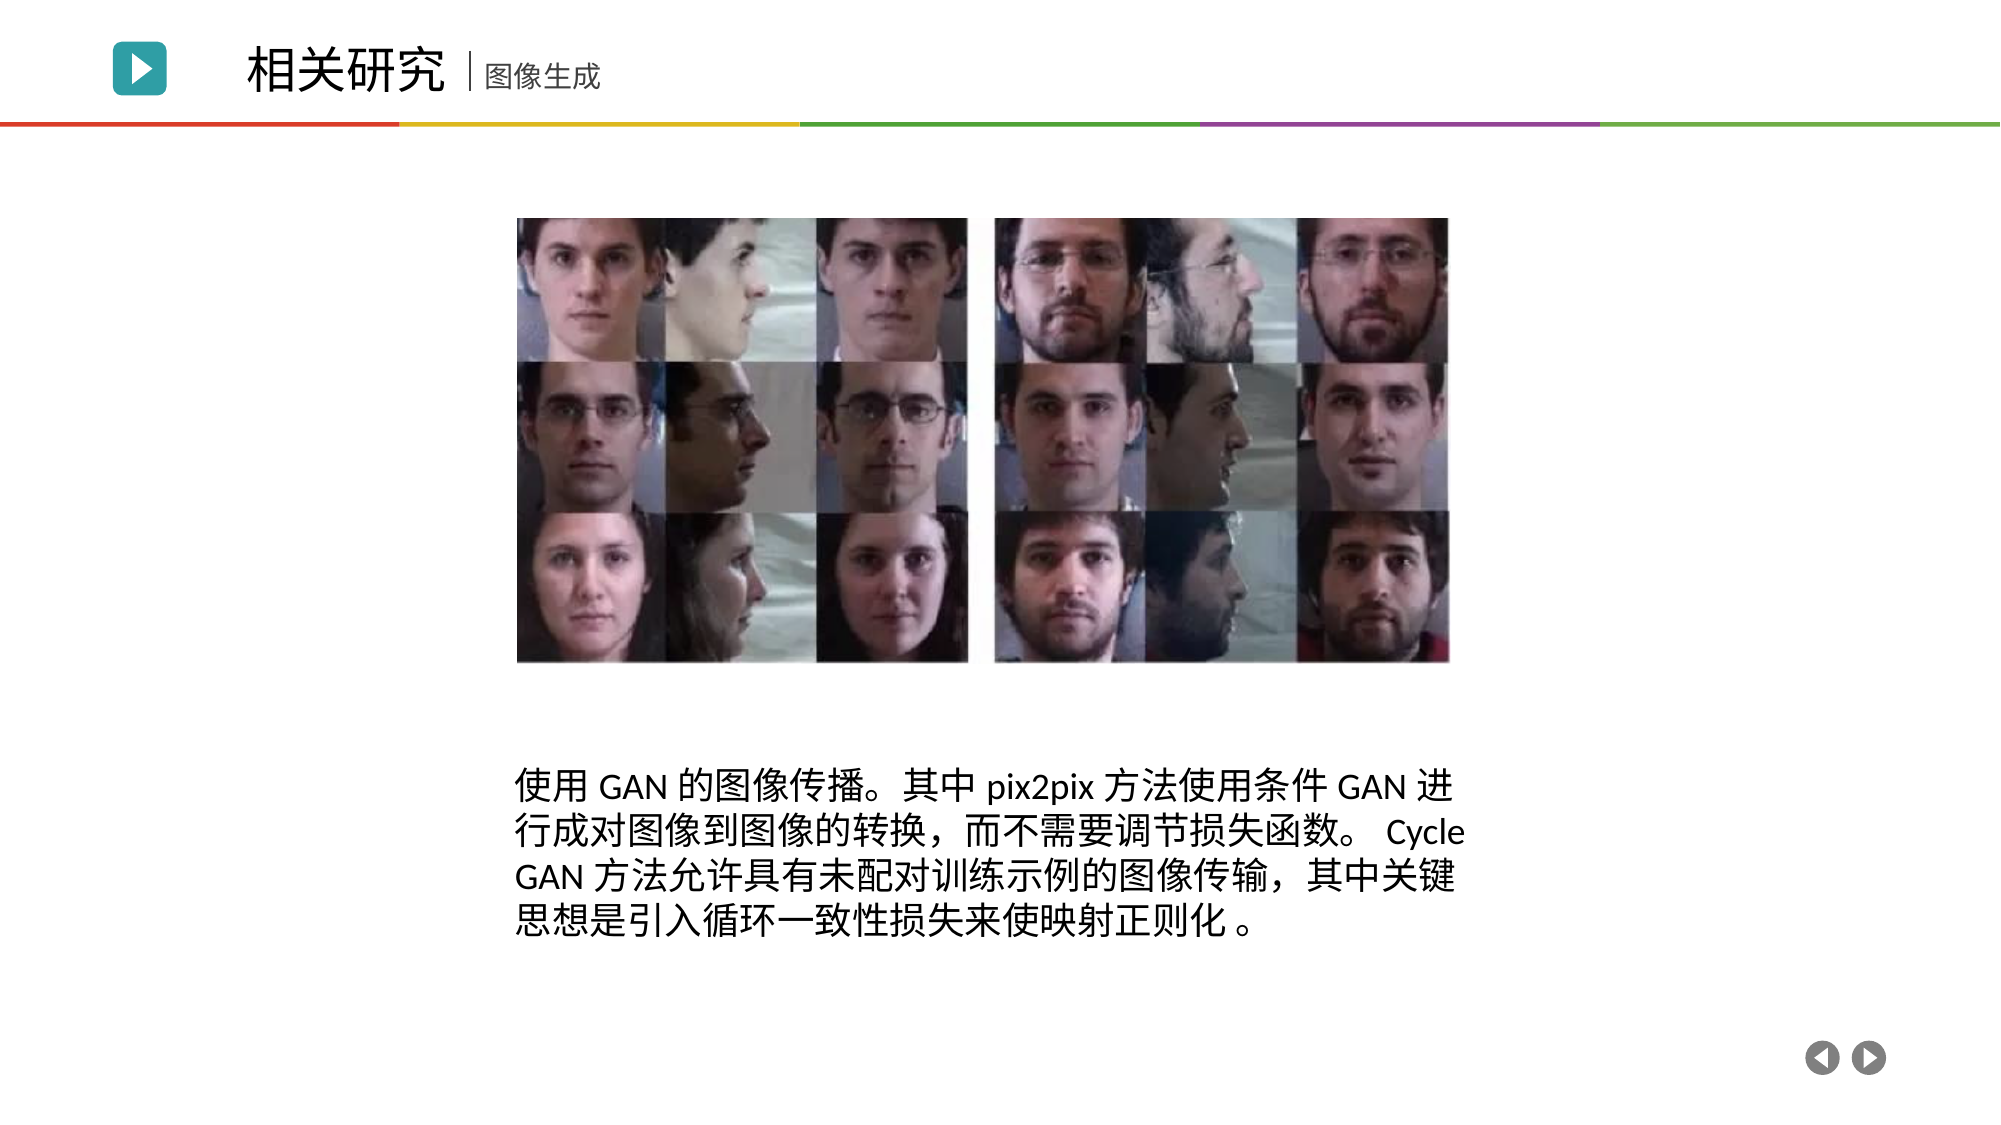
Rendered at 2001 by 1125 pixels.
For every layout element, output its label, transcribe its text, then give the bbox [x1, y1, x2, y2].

text_box 相关研究 [175, 30, 518, 106]
picture [517, 217, 1451, 664]
text_box 图像生成 [469, 33, 1309, 101]
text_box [112, 41, 167, 96]
text_box 使用GAN的图像传播。其中pix2pix方法使用条件GAN进行成对图像到图像的转换，而不需要调节损失函数。Cycle GAN方法允许具有未配对训练示例的图像传输，其中关键思想是引入循环一致性损失来使映射正则化 。 [500, 754, 1500, 950]
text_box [0, 121, 2000, 127]
